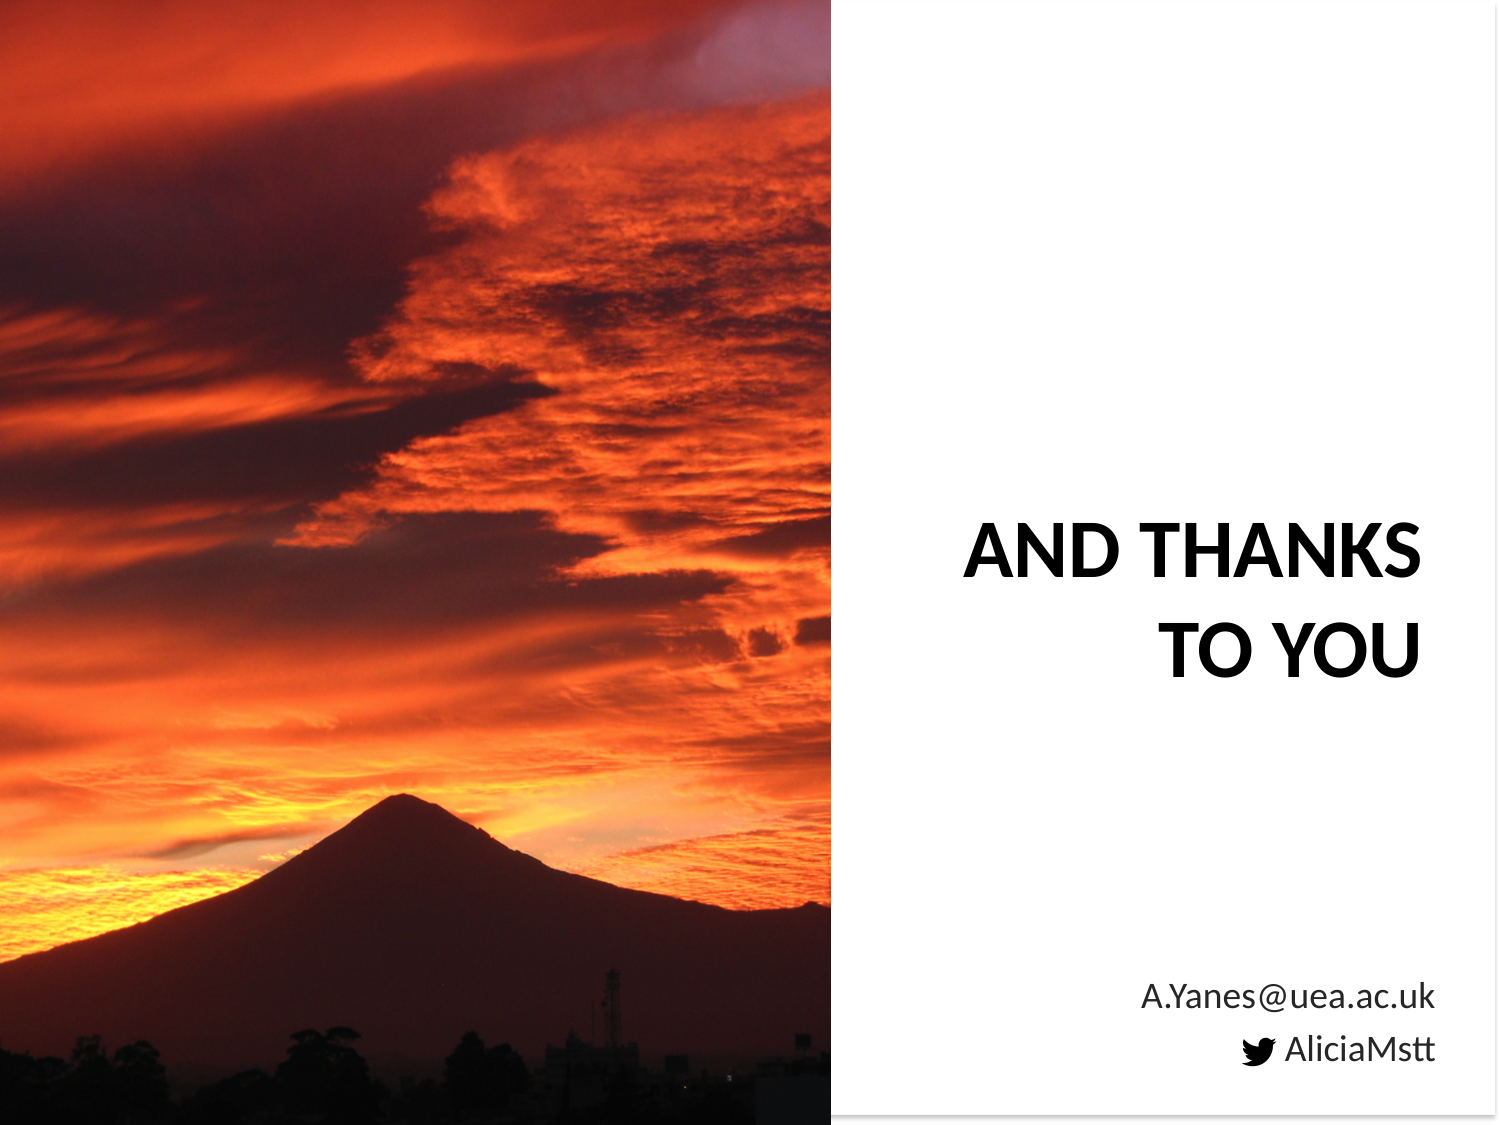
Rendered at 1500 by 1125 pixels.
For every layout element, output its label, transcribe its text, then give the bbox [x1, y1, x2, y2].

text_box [1074, 963, 1451, 1118]
title AND THANKS TO YOU [848, 486, 1439, 710]
picture [0, 0, 831, 1125]
